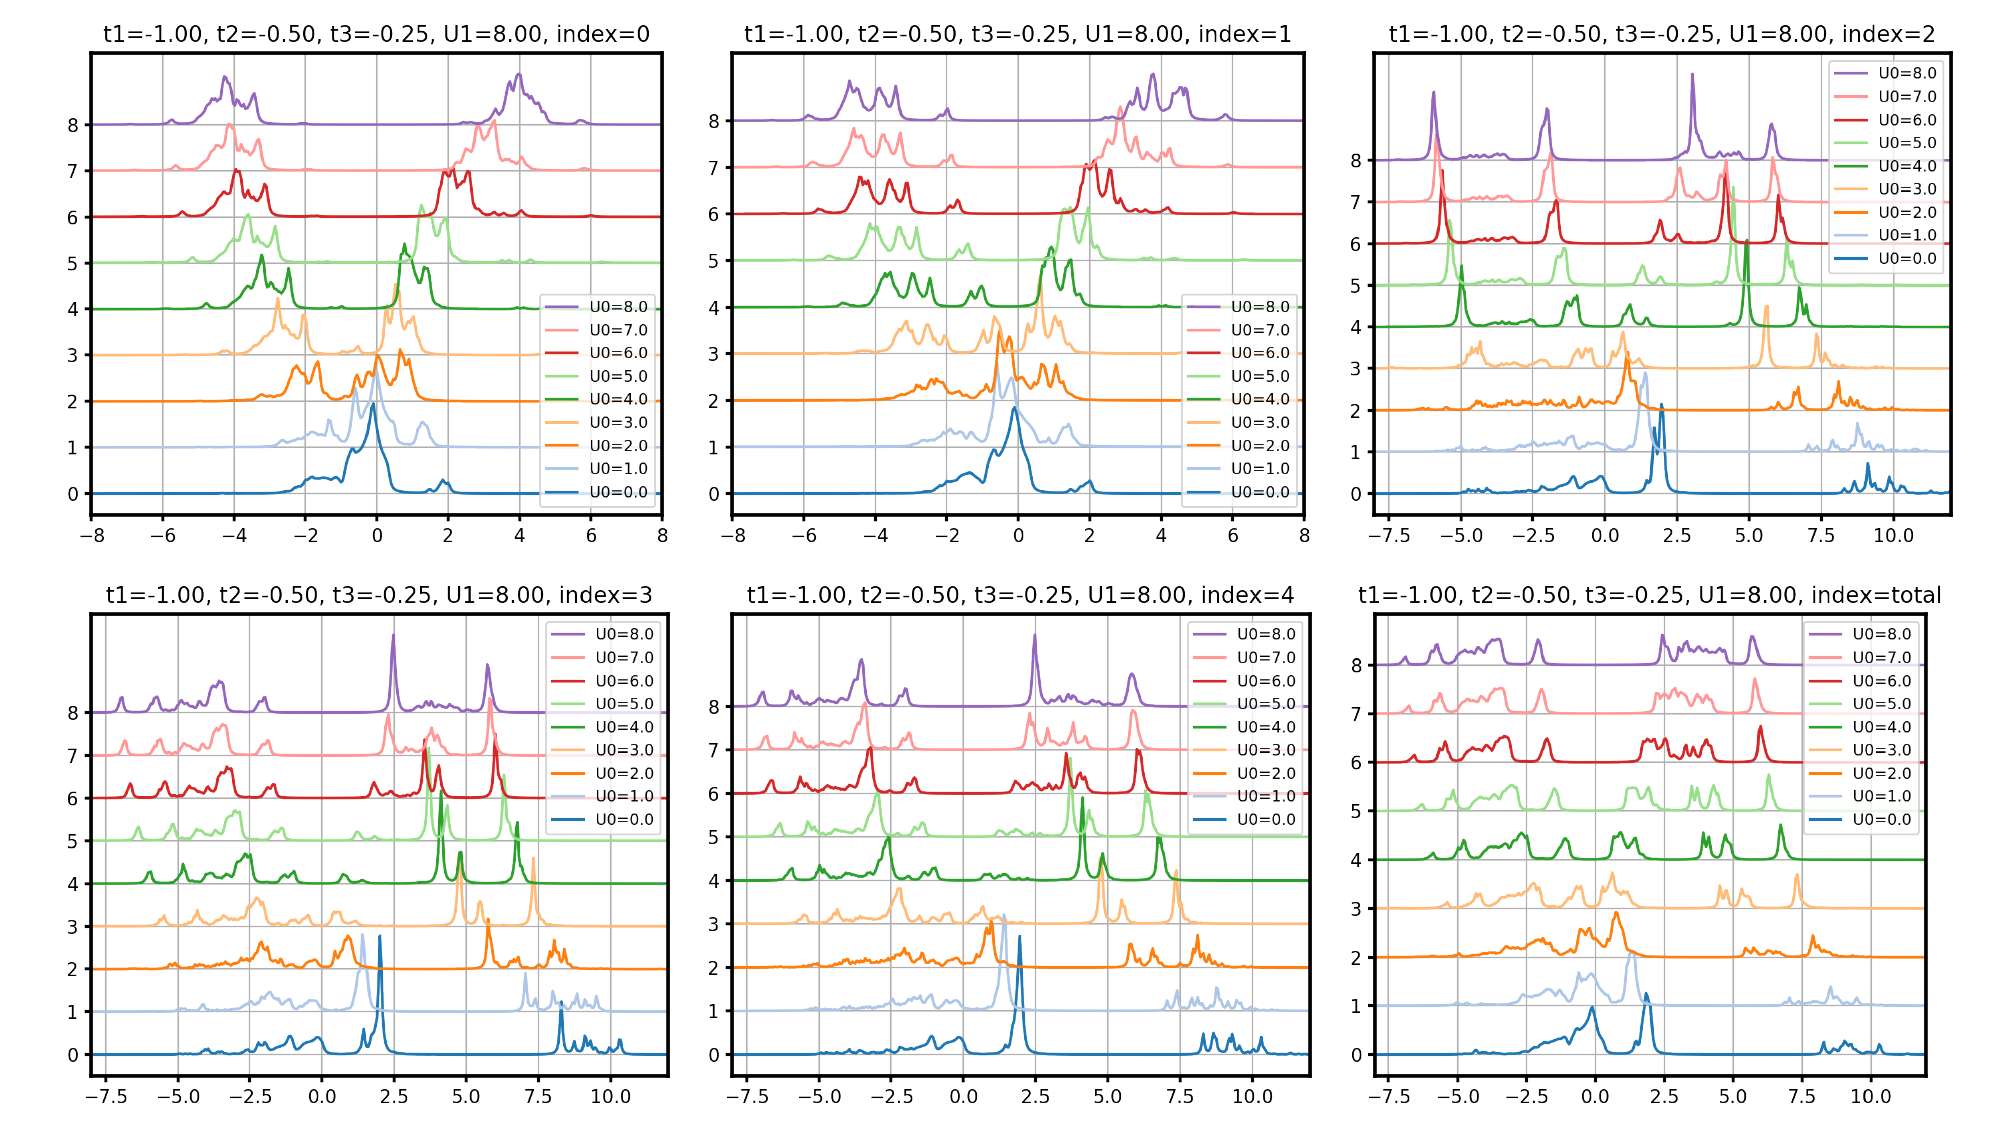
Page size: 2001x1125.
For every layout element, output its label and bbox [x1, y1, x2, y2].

text_box [46, 4, 1971, 1125]
